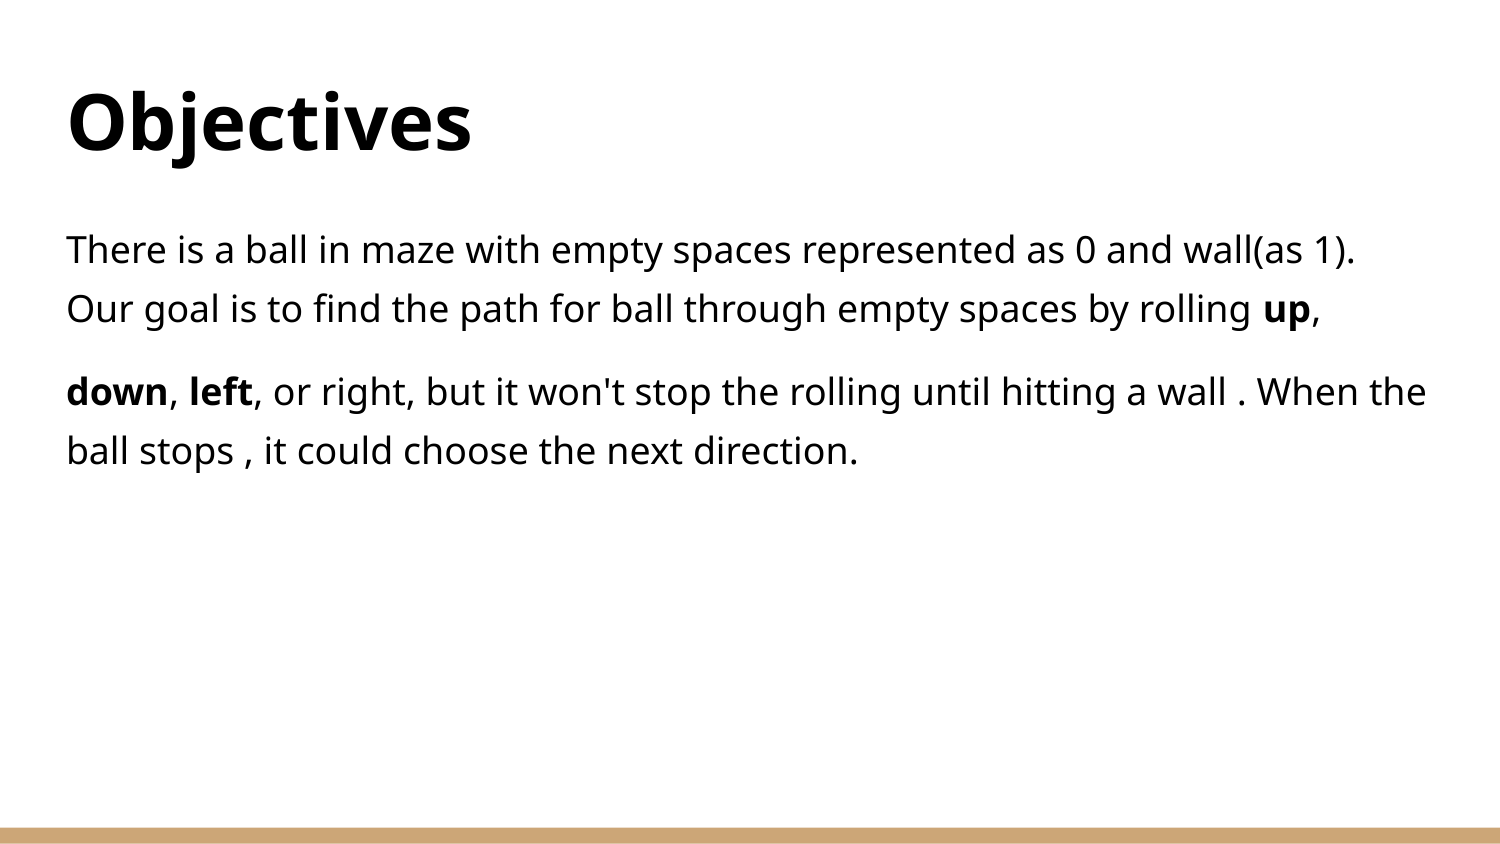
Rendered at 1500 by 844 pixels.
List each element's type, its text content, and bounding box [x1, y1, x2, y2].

list There is a ball in maze with empty spaces represented as 0 and wall(as 1). Our goal is to find the path for ball through empty spaces by rolling up, down, left, or right, but it won't stop the rolling until hitting a wall . When the ball stops , it could choose the next direction. [51, 200, 1449, 752]
title Objectives [51, 51, 1449, 189]
